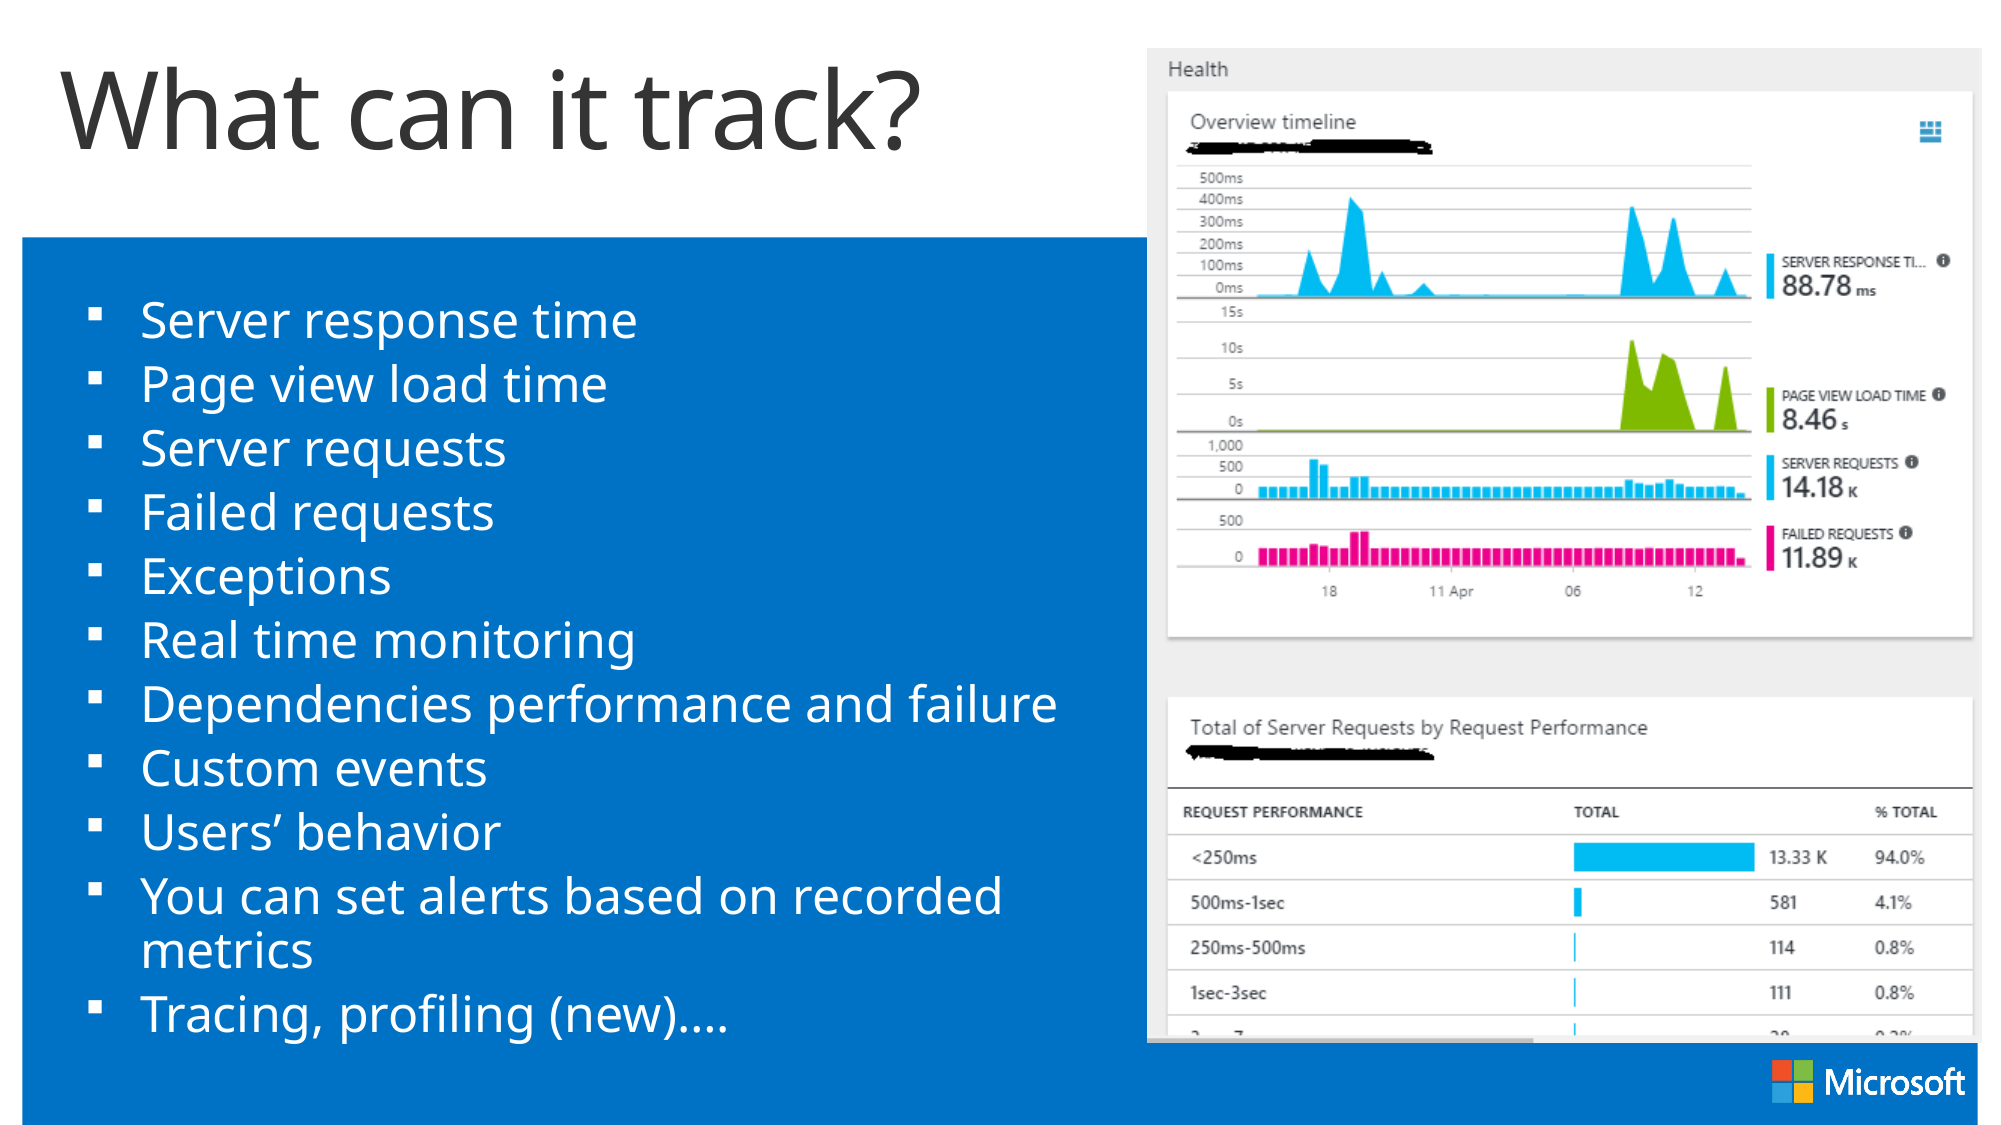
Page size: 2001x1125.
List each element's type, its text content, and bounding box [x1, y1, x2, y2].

picture [1147, 48, 1998, 1043]
picture [1772, 1060, 1965, 1103]
text_box [45, 299, 1147, 969]
title What can it track? [45, 48, 1147, 200]
text_box Server response time Page view load time Server requests Failed requests Exceptions Real time monitoring Dependencies performance and failure Custom events Users’ behavior You can set alerts based on recorded metrics Tracing, profiling (new)…. [70, 288, 1147, 958]
